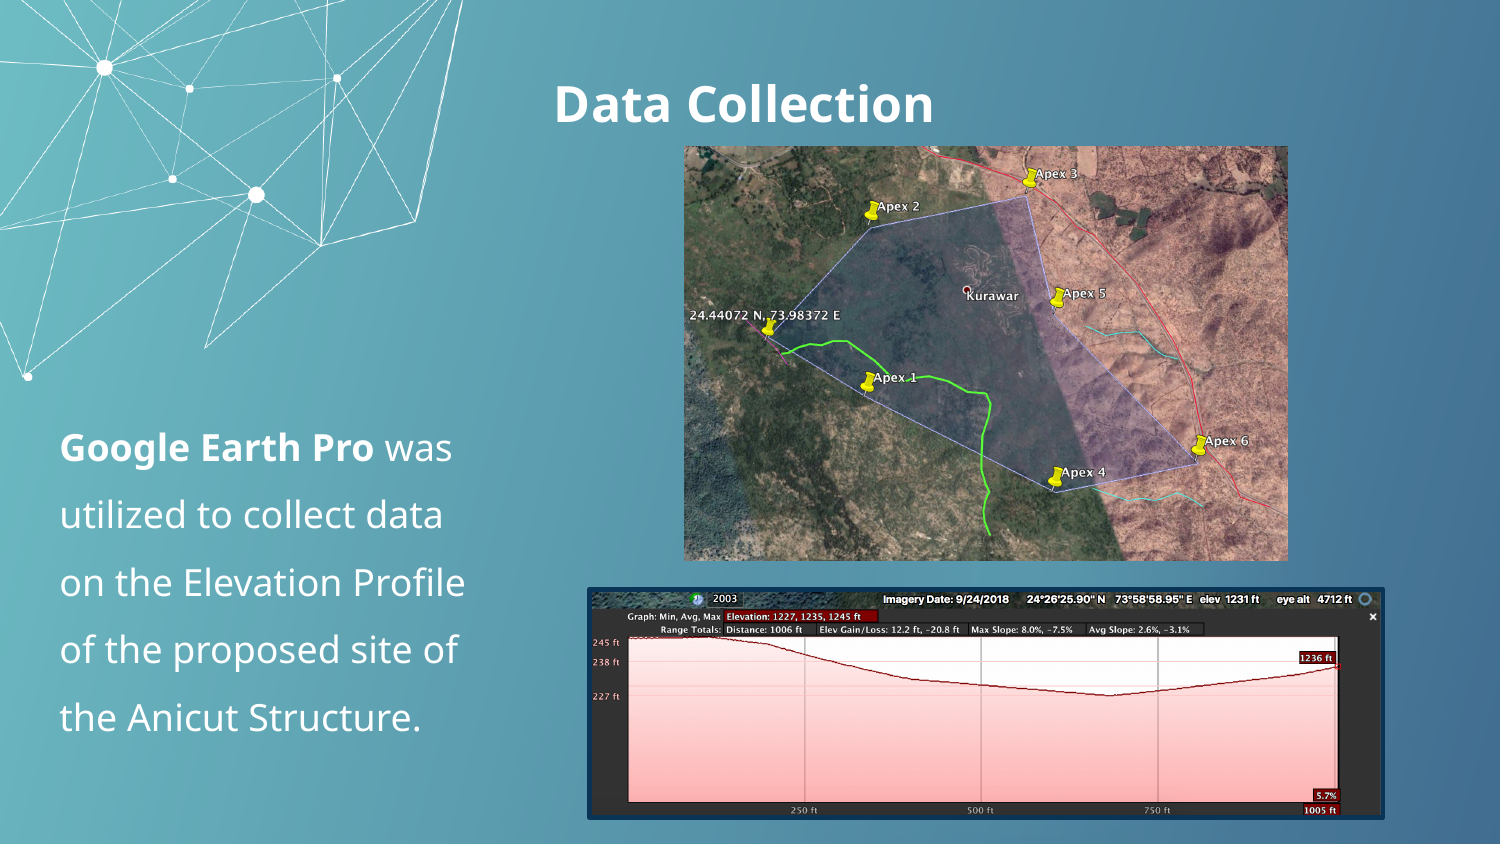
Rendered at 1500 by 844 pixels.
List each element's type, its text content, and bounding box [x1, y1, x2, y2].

title Data Collection [316, 57, 1173, 214]
picture [0, 0, 1500, 844]
text_box Google Earth Pro was utilized to collect data on the Elevation Profile of the proposed site of the Anicut Structure. [44, 386, 505, 768]
